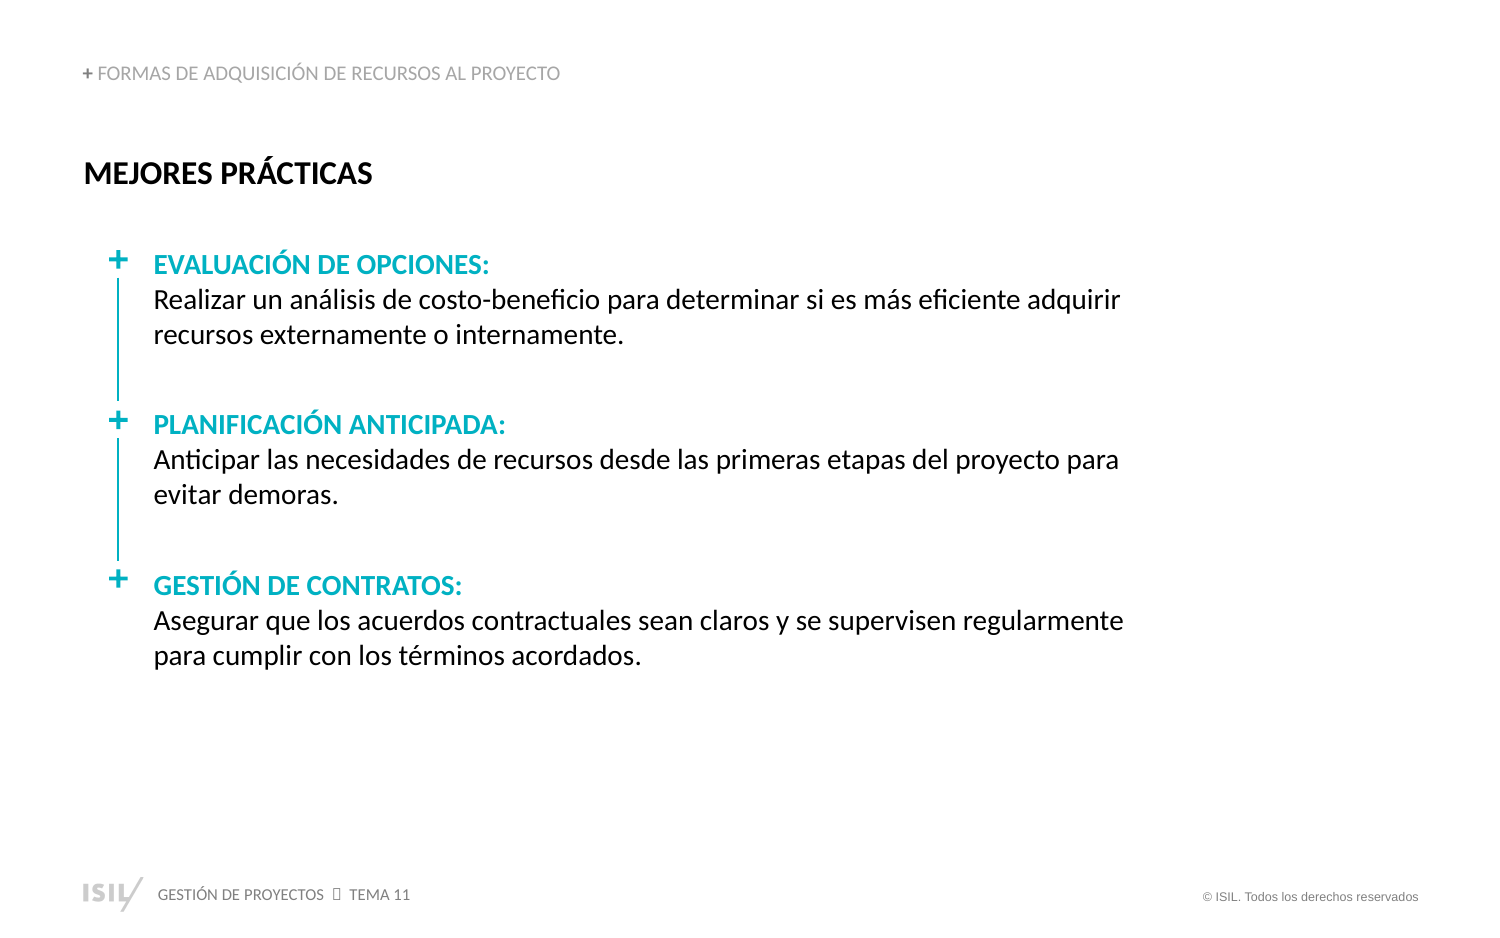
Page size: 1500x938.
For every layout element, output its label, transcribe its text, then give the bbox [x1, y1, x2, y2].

text_box GESTIÓN DE CONTRATOS: Asegurar que los acuerdos contractuales sean claros y se supervisen regularmente para cumplir con los términos acordados. [153, 566, 1165, 671]
text_box EVALUACIÓN DE OPCIONES: Realizar un análisis de costo-beneficio para determinar si es más eficiente adquirir recursos externamente o internamente. [153, 245, 1165, 351]
text_box MEJORES PRÁCTICAS [83, 151, 945, 192]
text_box [106, 247, 131, 272]
text_box PLANIFICACIÓN ANTICIPADA: Anticipar las necesidades de recursos desde las primeras etapas del proyecto para evitar demoras. [153, 405, 1165, 511]
text_box [106, 566, 131, 591]
text_box [106, 408, 131, 432]
text_box + FORMAS DE ADQUISICIÓN DE RECURSOS AL PROYECTO [82, 61, 586, 85]
